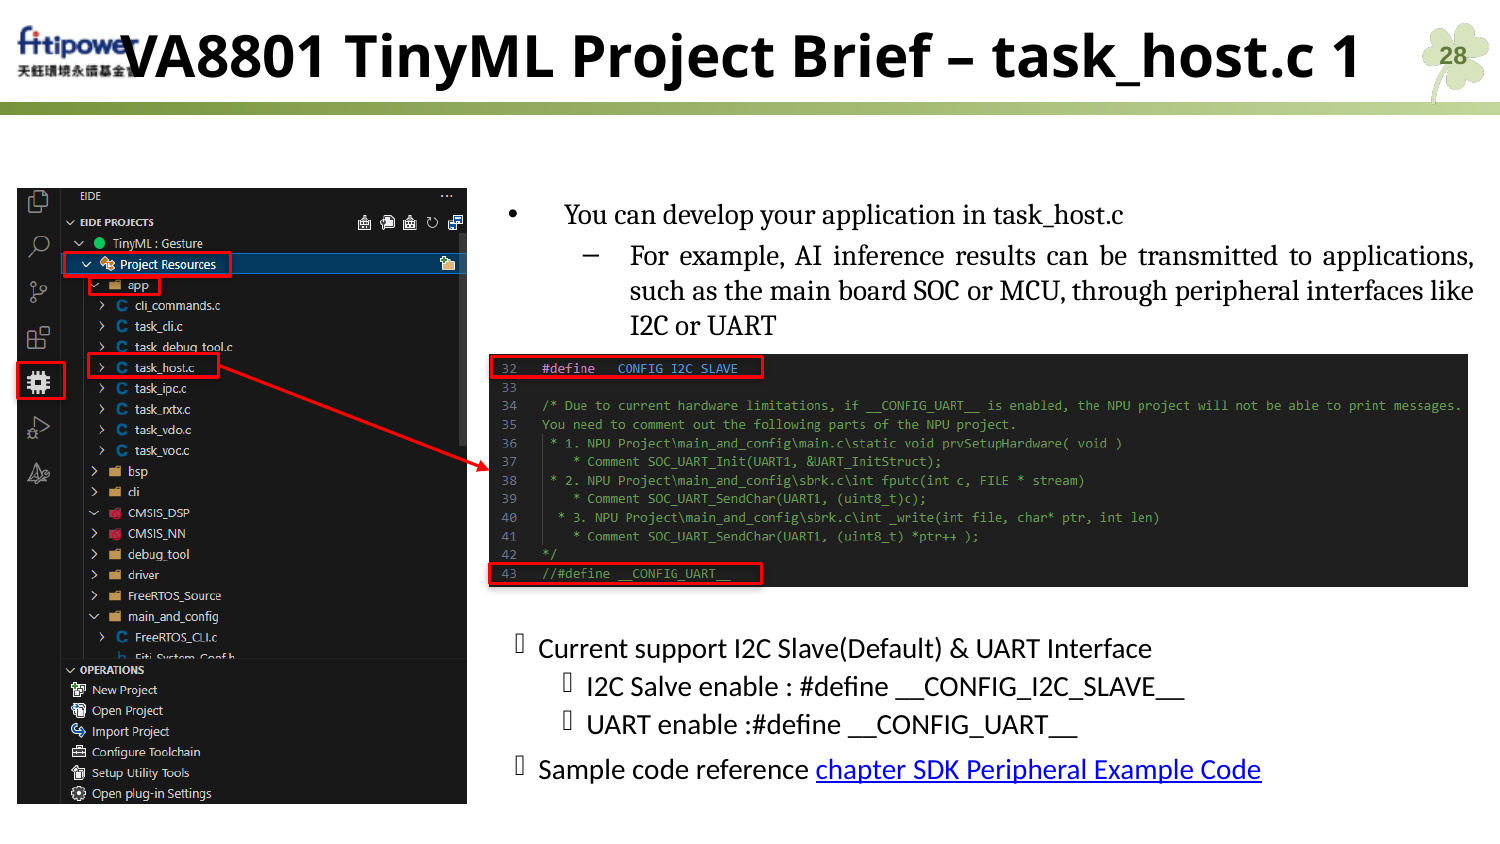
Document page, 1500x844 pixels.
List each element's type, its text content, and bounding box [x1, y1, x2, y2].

title VA8801 TinyML Project Brief – task_host.c 1 [0, 13, 1500, 95]
text_box You can develop your application in task_host.c For example, AI inference results can be transmitted to applications, such as the main board SOC or MCU, through peripheral interfaces like I2C or UART [493, 188, 1490, 328]
picture [1404, 95, 1500, 115]
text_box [218, 364, 491, 471]
text_box Current support I2C Slave(Default) & UART Interface I2C Salve enable : #define __CONFIG_I2C_SLAVE__ UART enable :#define __CONFIG_UART__ Sample code reference chapter SDK Peripheral Example Code [501, 626, 1480, 799]
slide_number 28 [1417, 32, 1490, 77]
picture [17, 187, 467, 804]
picture [489, 353, 1468, 587]
